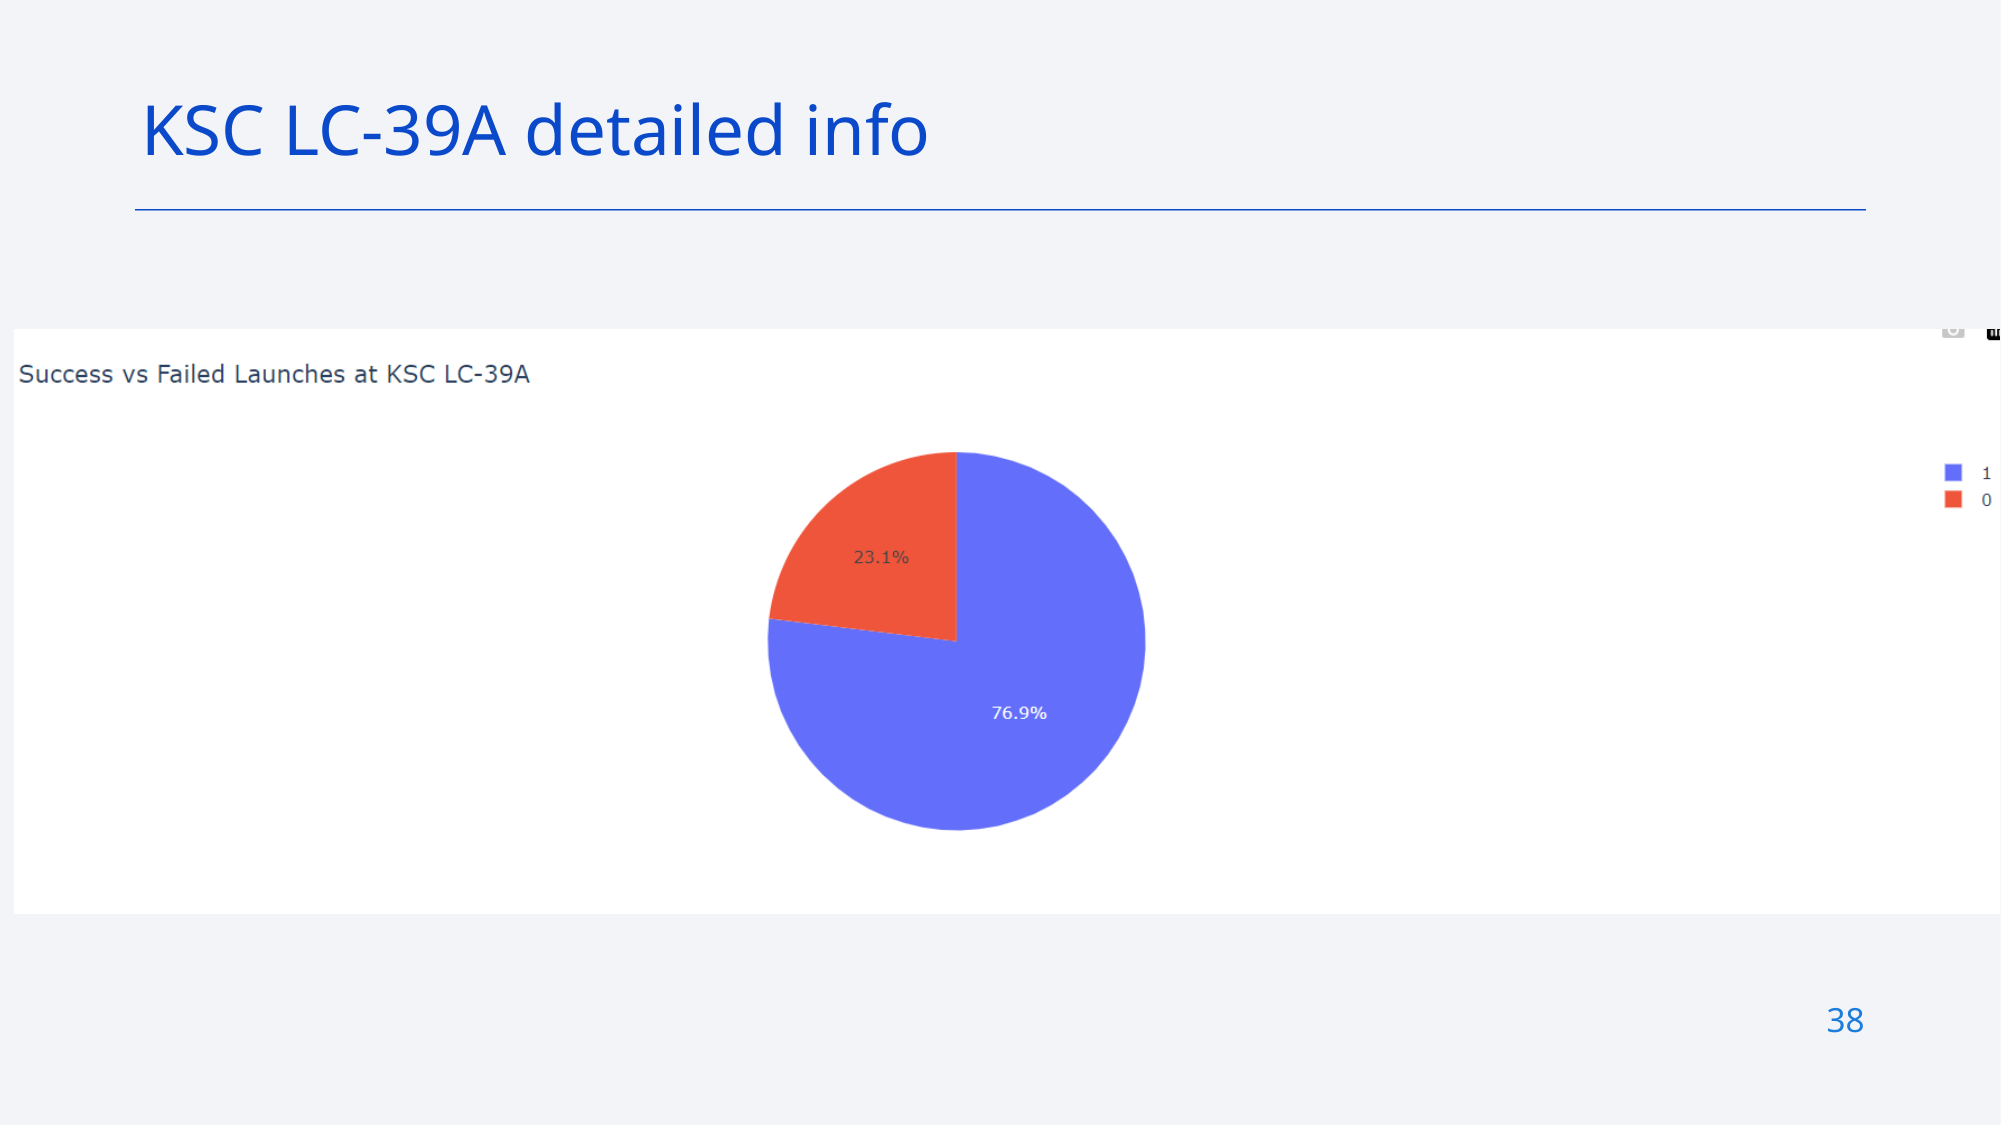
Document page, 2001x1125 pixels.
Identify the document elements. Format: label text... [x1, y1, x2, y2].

slide_number 38 [1429, 988, 1880, 1055]
text_box KSC LC-39A detailed info [126, 88, 1852, 179]
picture [0, 0, 2001, 1125]
